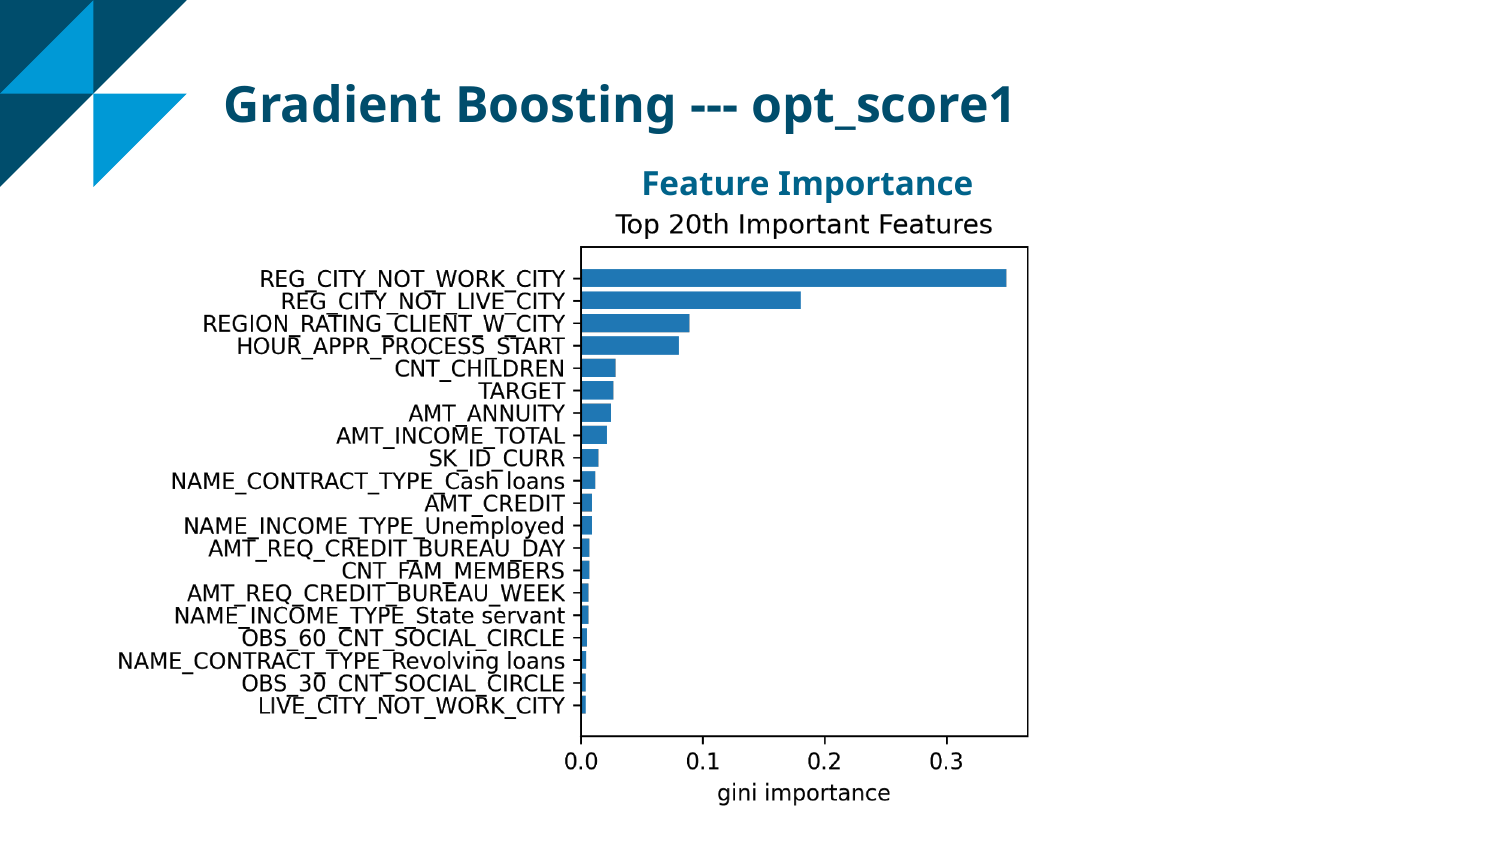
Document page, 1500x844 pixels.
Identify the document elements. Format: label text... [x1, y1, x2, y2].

text_box Feature Importance [626, 154, 989, 188]
text_box Gradient Boosting --- opt_score1 [208, 65, 1248, 141]
picture [93, 189, 1052, 829]
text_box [0, 0, 187, 188]
